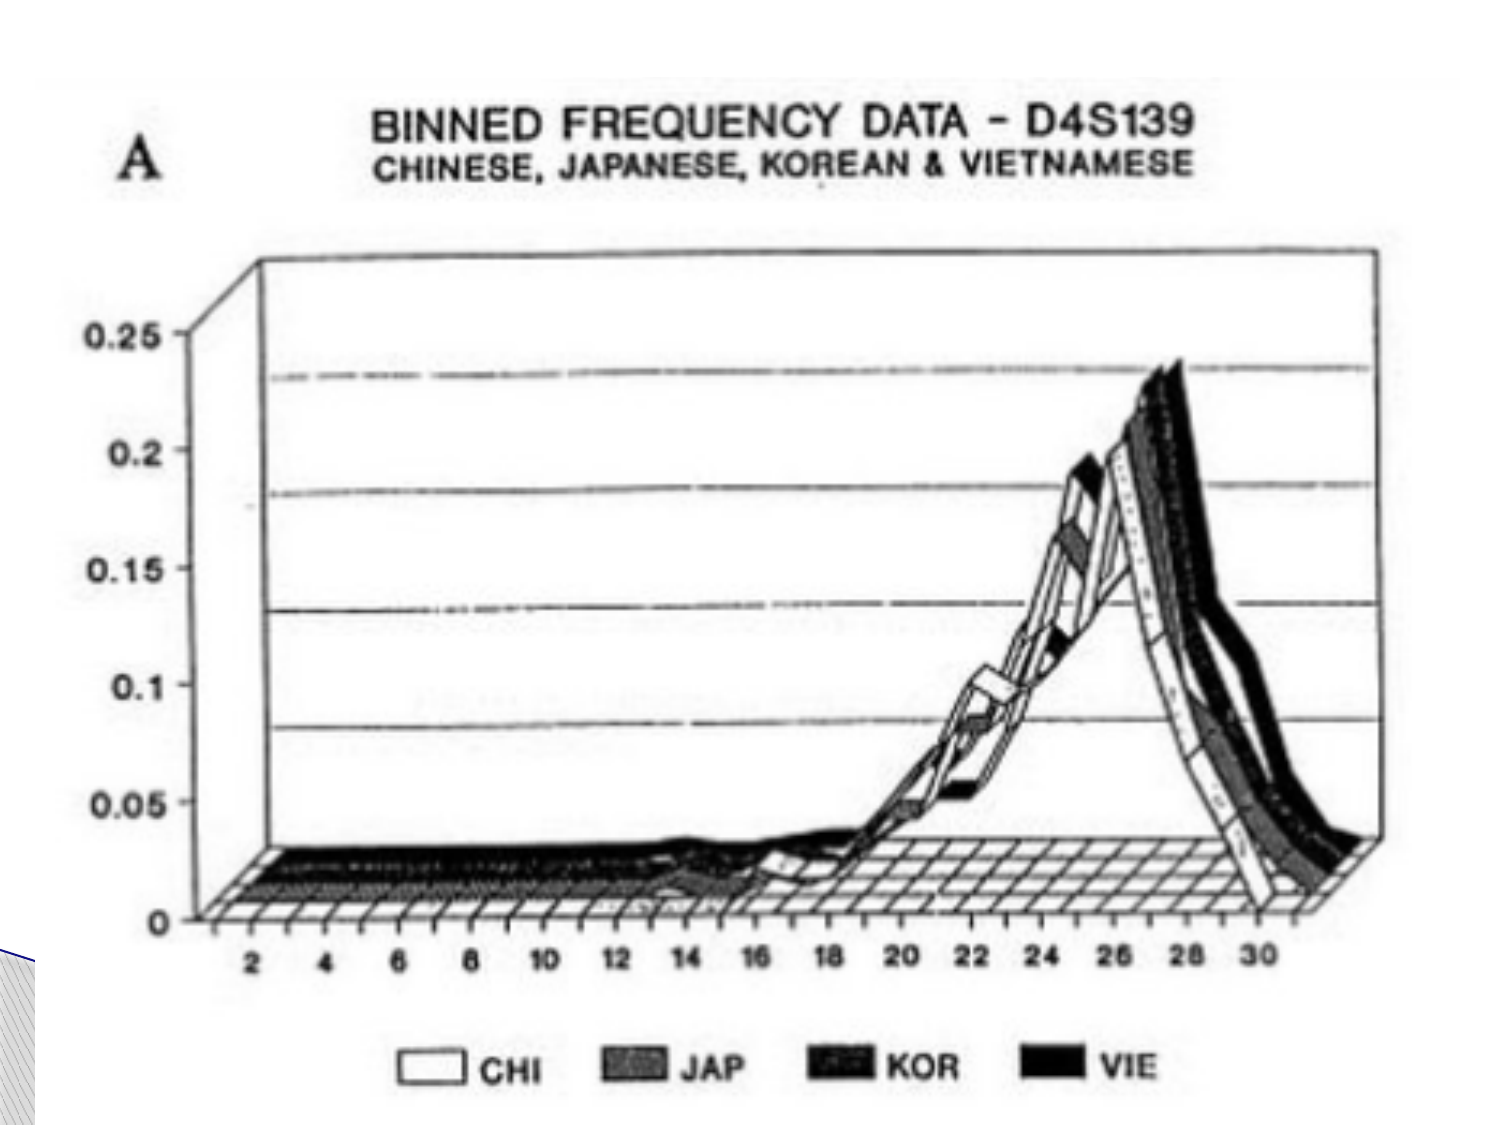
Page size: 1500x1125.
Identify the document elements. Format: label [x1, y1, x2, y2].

list [0, 77, 1500, 1125]
